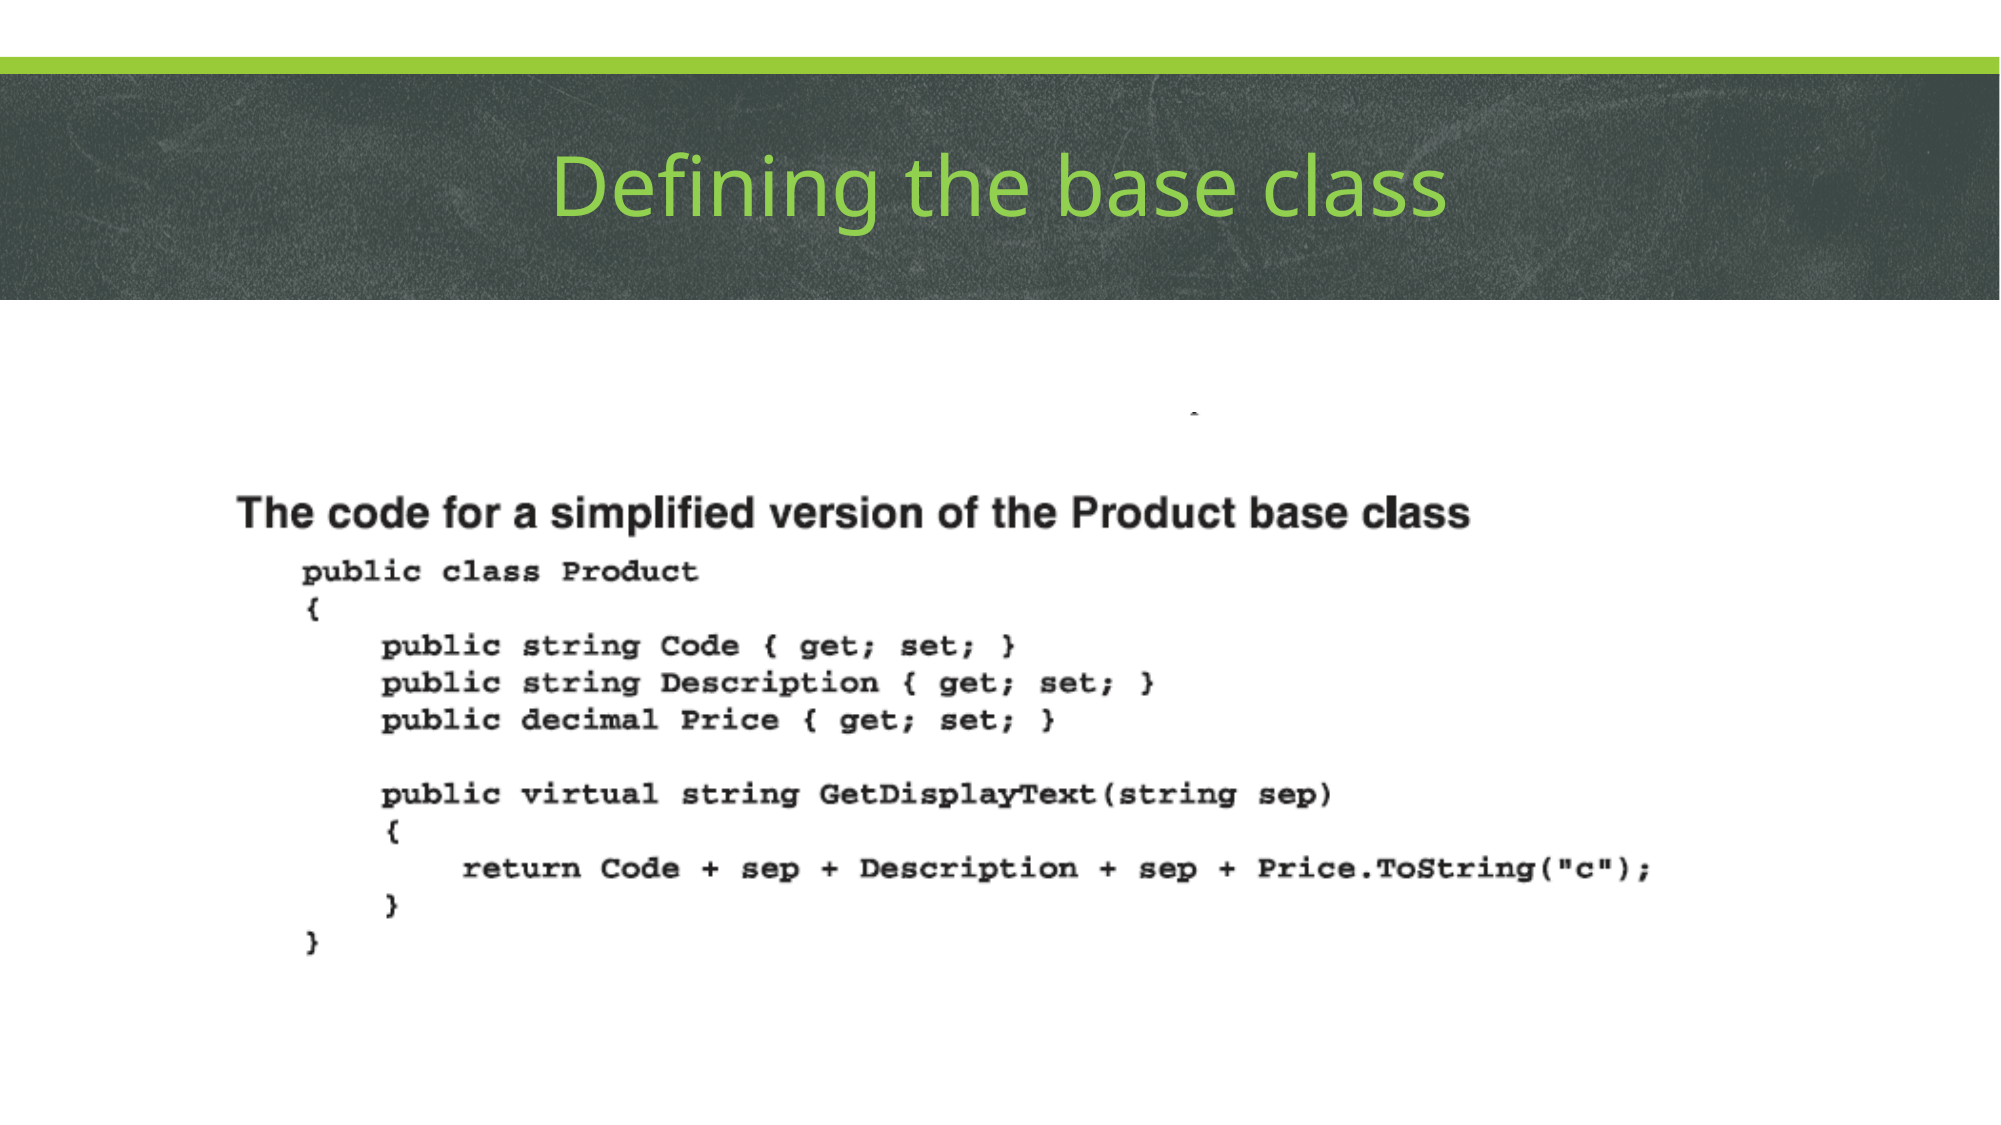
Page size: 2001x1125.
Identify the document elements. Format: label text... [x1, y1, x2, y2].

title Defining the base class [210, 76, 1790, 300]
picture [0, 74, 2000, 300]
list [209, 412, 1690, 993]
